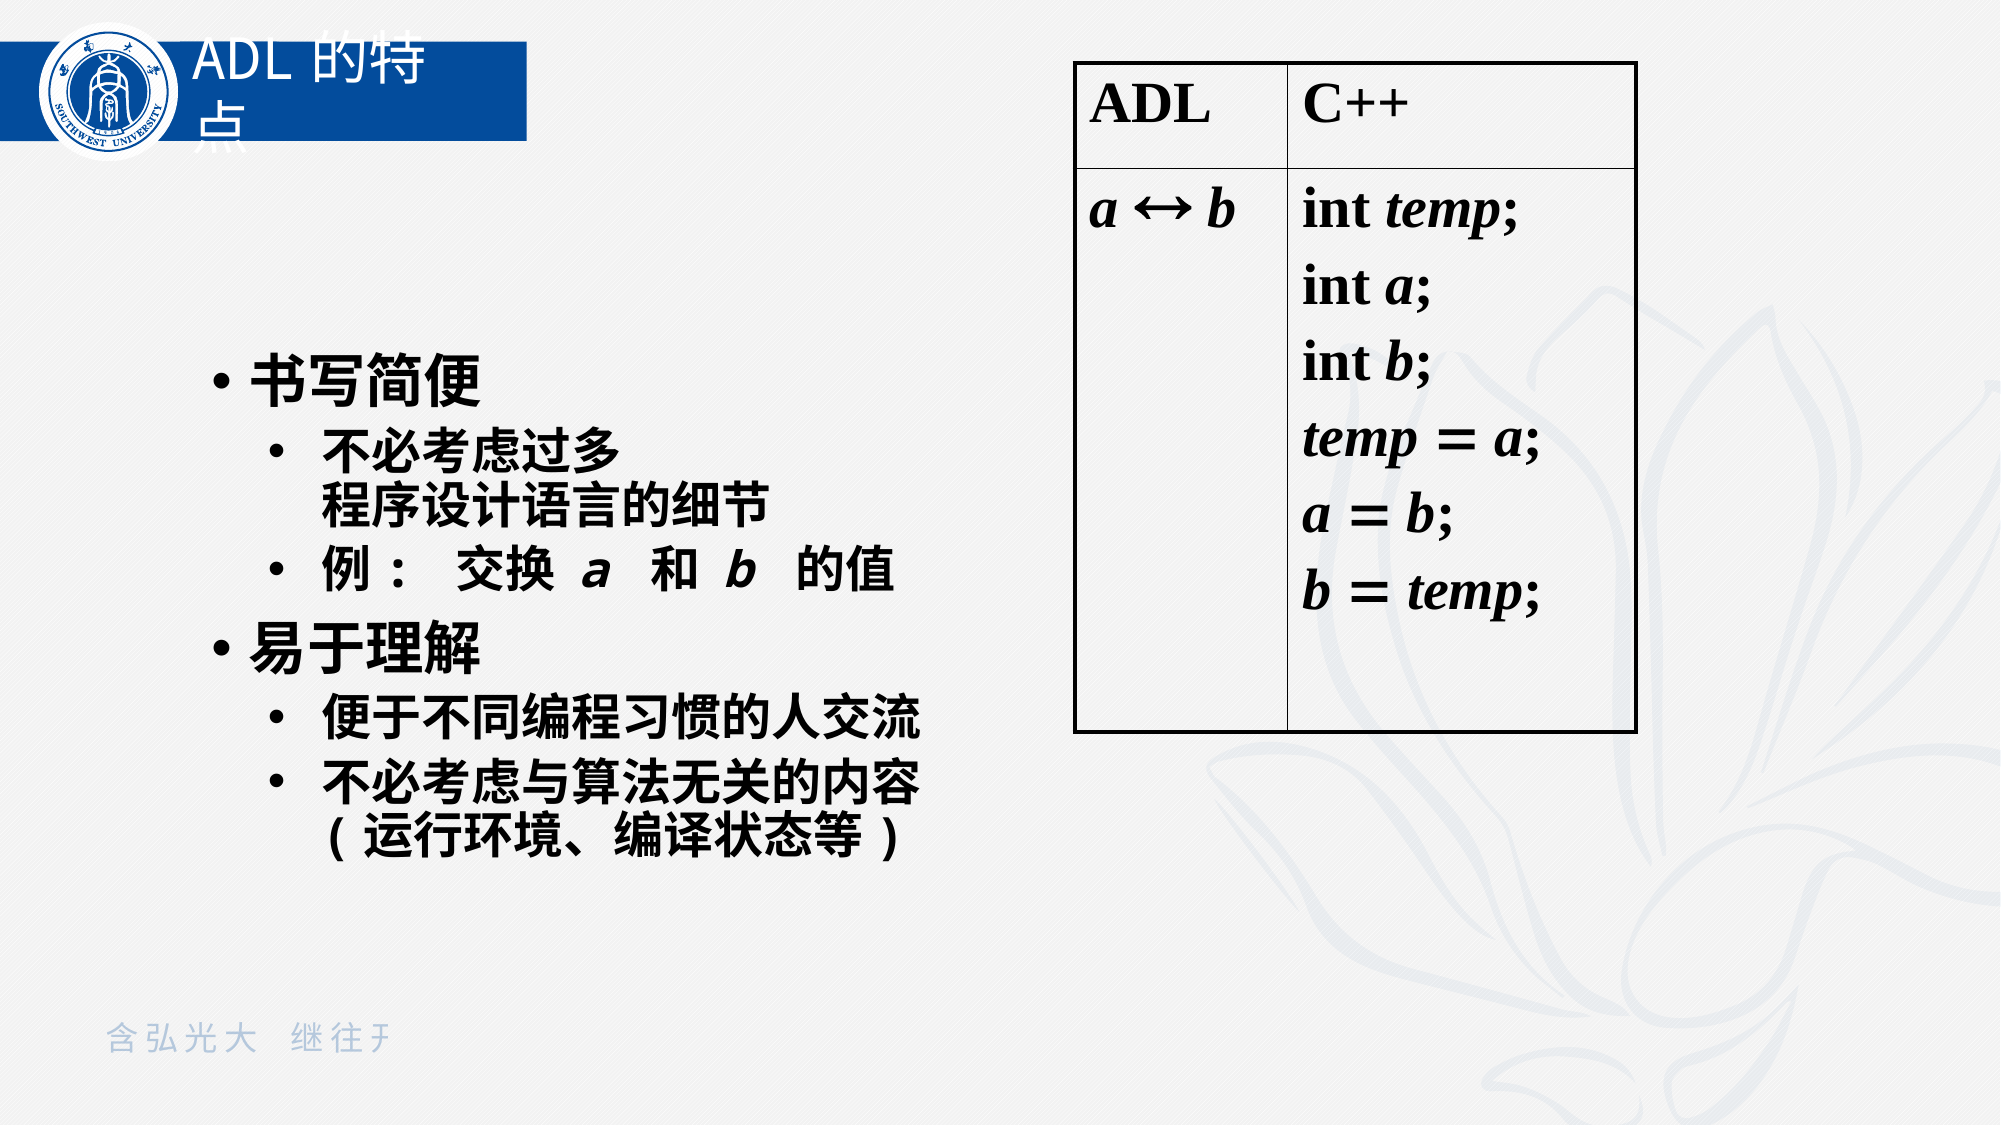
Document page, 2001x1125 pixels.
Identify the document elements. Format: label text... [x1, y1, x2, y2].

list ADL的特点 [180, 41, 527, 141]
table_cell a  b [1077, 169, 1287, 730]
text_box 书写简便 不必考虑过多 程序设计语言的细节 例: 交换 a 和 b 的值 易于理解 便于不同编程习惯的人交流 不必考虑与算法无关的内容 (运行环境、编译状态等) [196, 345, 1052, 1021]
table_header C++ [1288, 65, 1634, 168]
table_header ADL [1077, 65, 1287, 168]
table_cell int temp; int a; int b; temp  a; a  b; b  temp; [1288, 169, 1634, 730]
